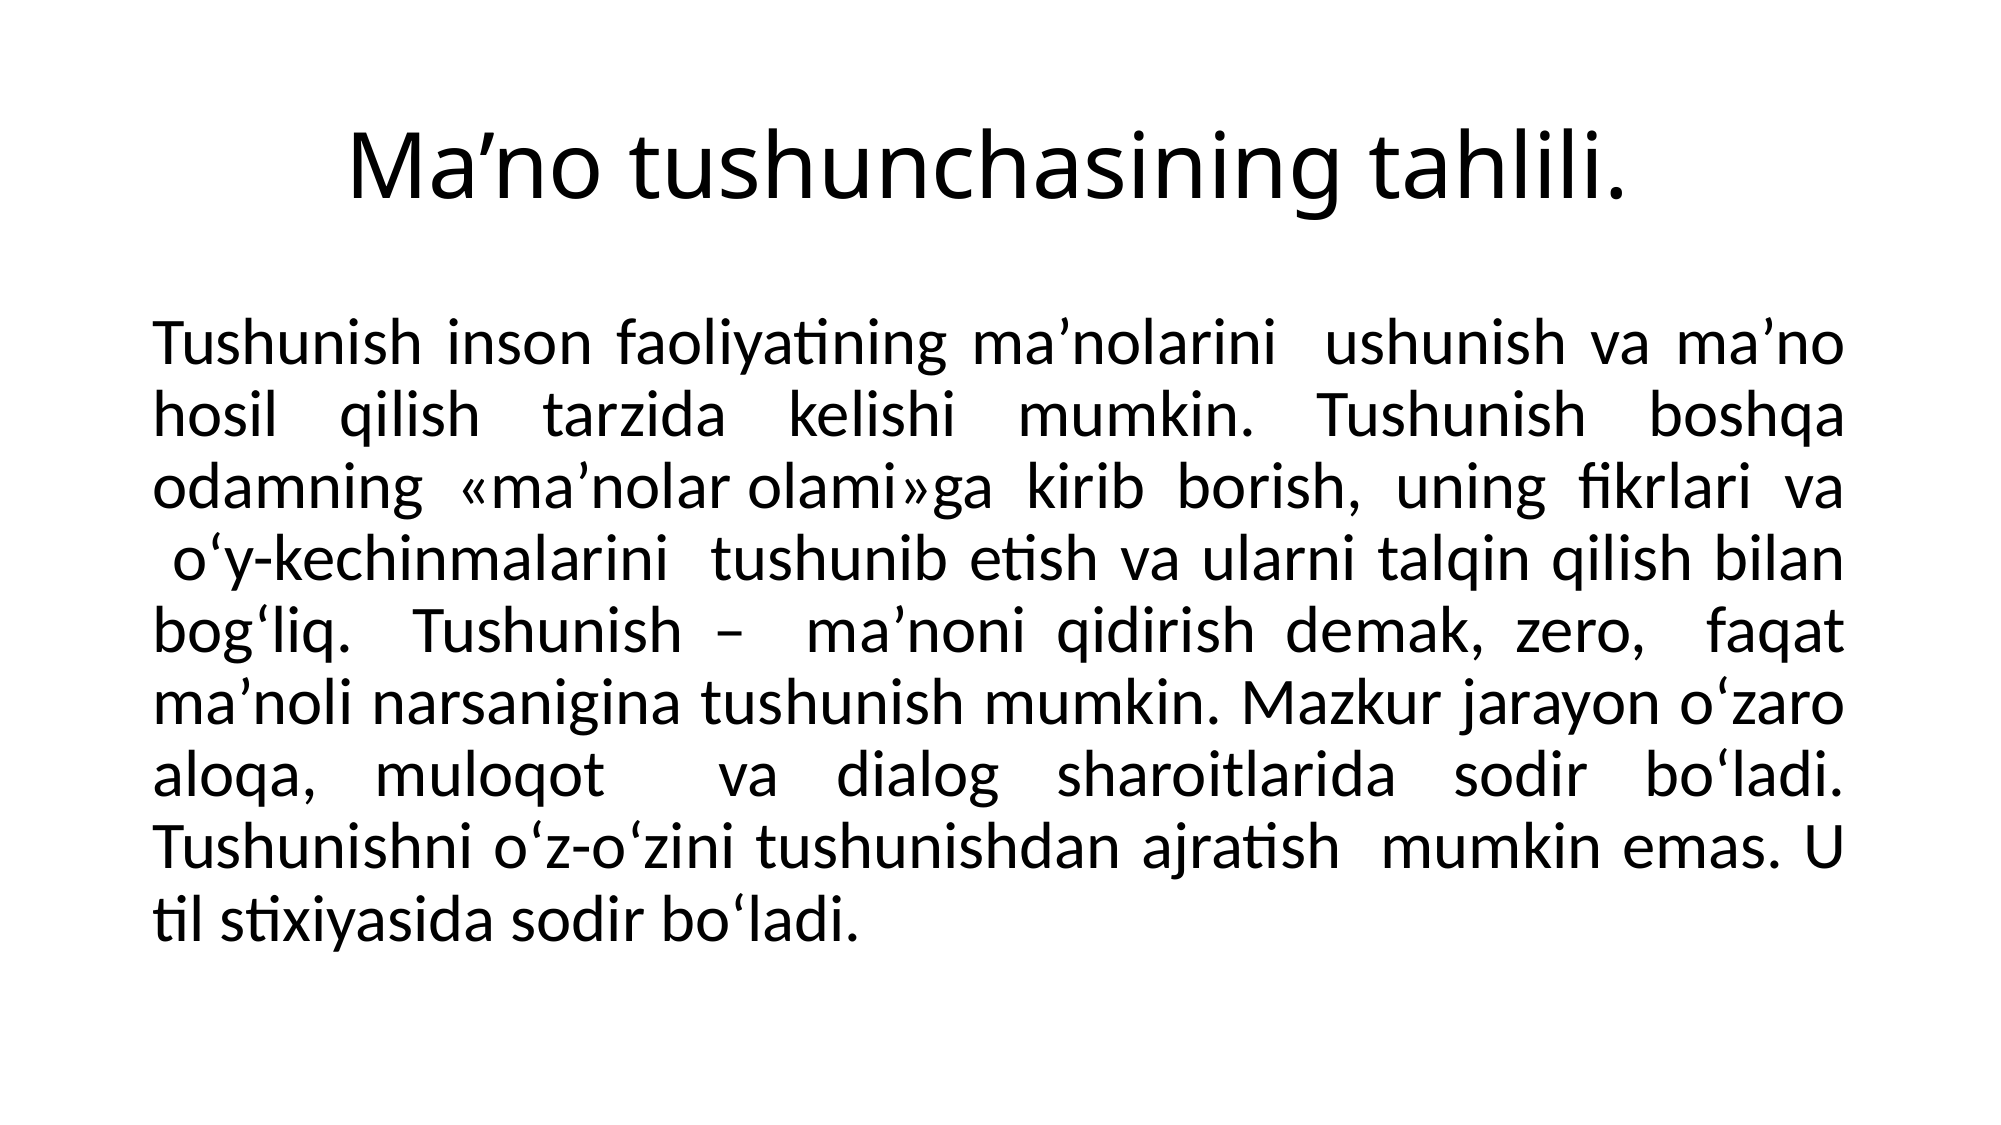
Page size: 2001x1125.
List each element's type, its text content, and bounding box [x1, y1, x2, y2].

title Ma’no tushunchasining tahlili. [137, 59, 1863, 278]
list Tushunish inson faoliyatining ma’nolarini ushunish va ma’no hosil qilish tarzida kelishi mumkin. Tushunish boshqa odamning «ma’nolar olami»ga kirib borish, uning fikrlari va o‘y-kechinmalarini tushunib etish va ularni talqin qilish bilan bog‘liq. Tushunish – ma’noni qidirish demak, zero, faqat ma’noli narsanigina tushunish mumkin. Mazkur jarayon o‘zaro aloqa, muloqot va dialog sharoitlarida sodir bo‘ladi. Tushunishni o‘z-o‘zini tushunishdan ajratish mumkin emas. U til stixiyasida sodir bo‘ladi. [137, 299, 1863, 1014]
